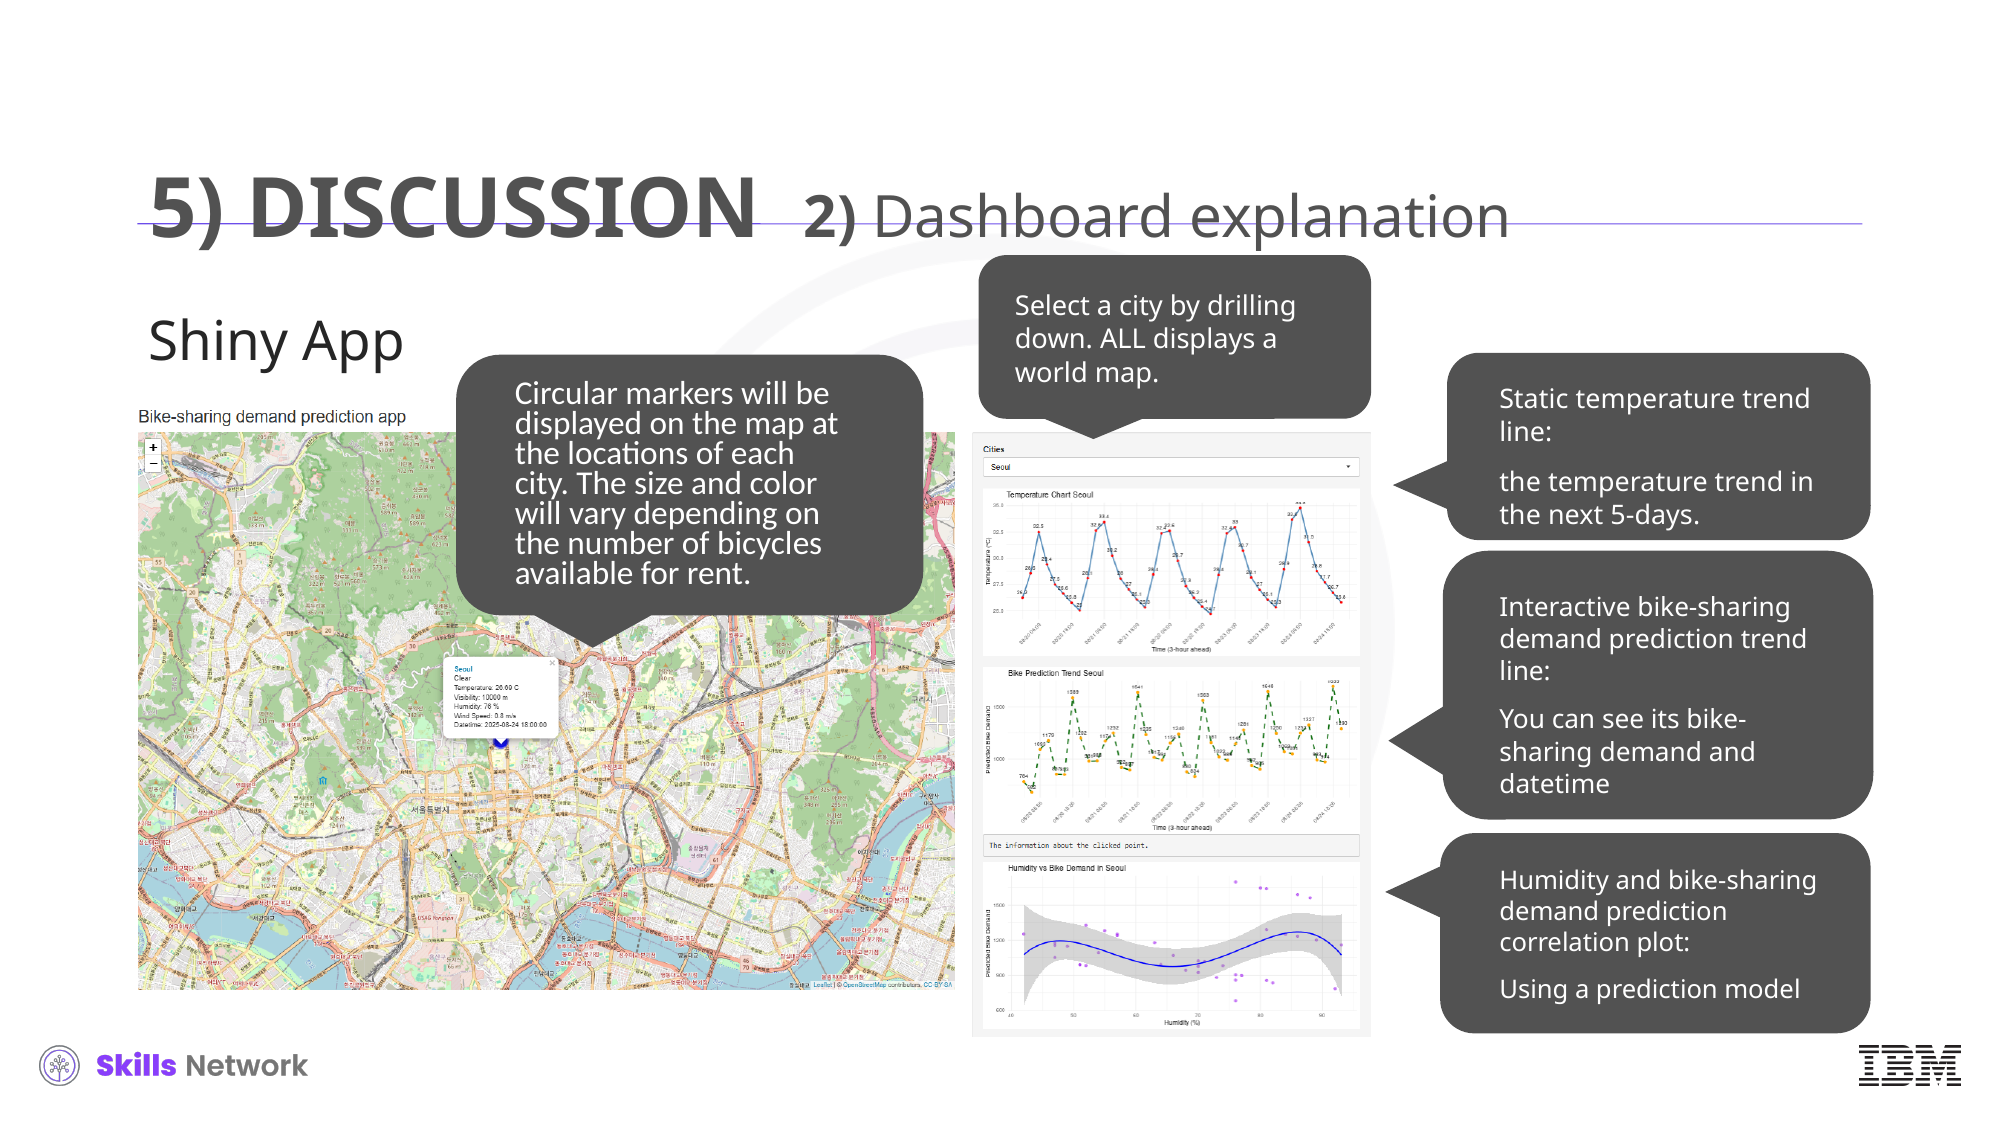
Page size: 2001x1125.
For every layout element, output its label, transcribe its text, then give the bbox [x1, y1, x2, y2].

text_box Select a city by drilling down. ALL displays a world map. [999, 280, 1342, 399]
picture [39, 1045, 308, 1086]
text_box [978, 255, 1372, 399]
text_box [1388, 550, 1874, 820]
text_box [456, 354, 924, 399]
list Shiny App [133, 299, 891, 382]
picture [134, 399, 1371, 1038]
title 5) DISCUSSION 2) Dashboard explanation [134, 148, 1876, 281]
text_box [1392, 352, 1871, 541]
picture [1859, 1045, 1961, 1086]
text_box [1385, 833, 1871, 1034]
text_box Static temperature trend line: the temperature trend in the next 5-days. [1484, 375, 1847, 541]
text_box Interactive bike-sharing demand prediction trend line: You can see its bike-sharing demand and datetime [1484, 582, 1847, 807]
text_box Circular markers will be displayed on the map at the locations of each city. The size and color will vary depending on the number of bicycles available for rent. [499, 373, 868, 399]
text_box Humidity and bike-sharing demand prediction correlation plot: Using a prediction model [1484, 856, 1844, 1029]
